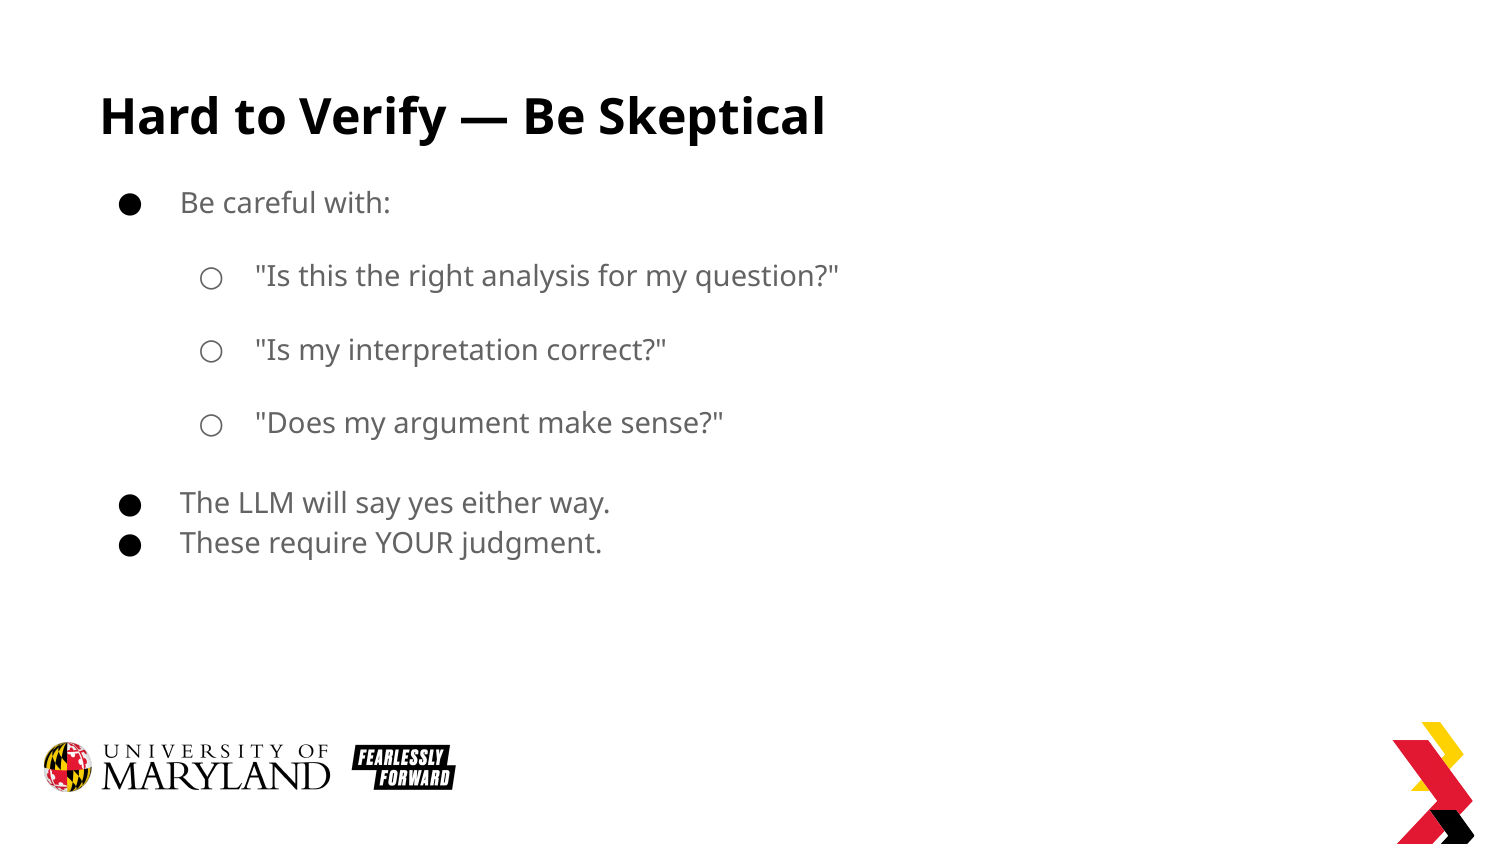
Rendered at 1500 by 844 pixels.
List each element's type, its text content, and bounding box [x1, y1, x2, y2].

title Hard to Verify — Be Skeptical [99, 63, 1475, 166]
list Be careful with: "Is this the right analysis for my question?" "Is my interpretation correct?" "Does my argument make sense?" The LLM will say yes either way. These require YOUR judgment. [104, 178, 1055, 690]
picture [43, 742, 456, 792]
picture [1343, 722, 1475, 844]
